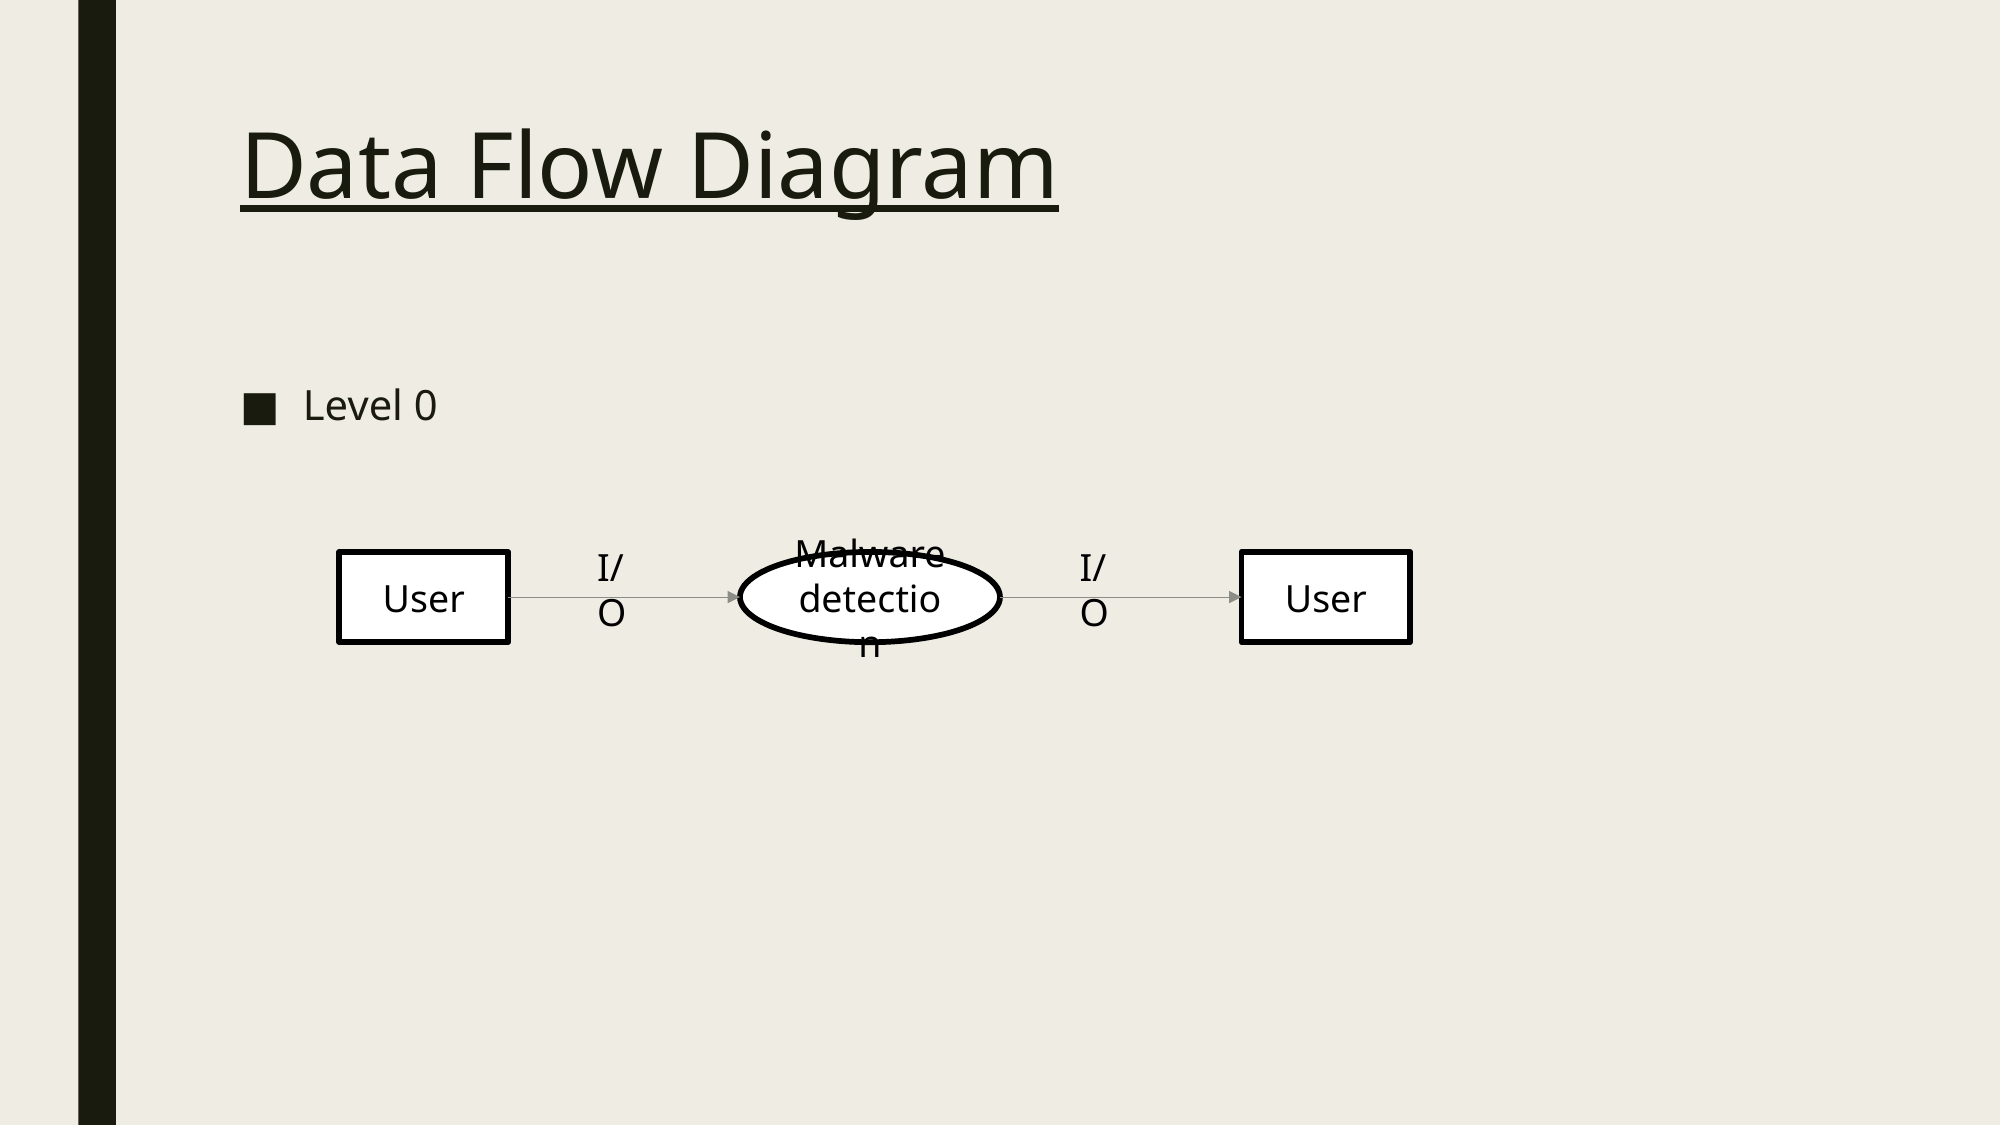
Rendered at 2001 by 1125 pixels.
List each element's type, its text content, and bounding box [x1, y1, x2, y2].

text_box I/O [582, 598, 666, 642]
list Level 0 [225, 375, 1800, 963]
text_box Malware detection [737, 549, 1003, 646]
text_box I/O [1064, 536, 1149, 597]
text_box User [1239, 549, 1413, 645]
title Data Flow Diagram [225, 112, 1800, 287]
text_box I/O [1064, 598, 1149, 642]
text_box I/O [582, 536, 666, 597]
text_box User [336, 549, 511, 645]
